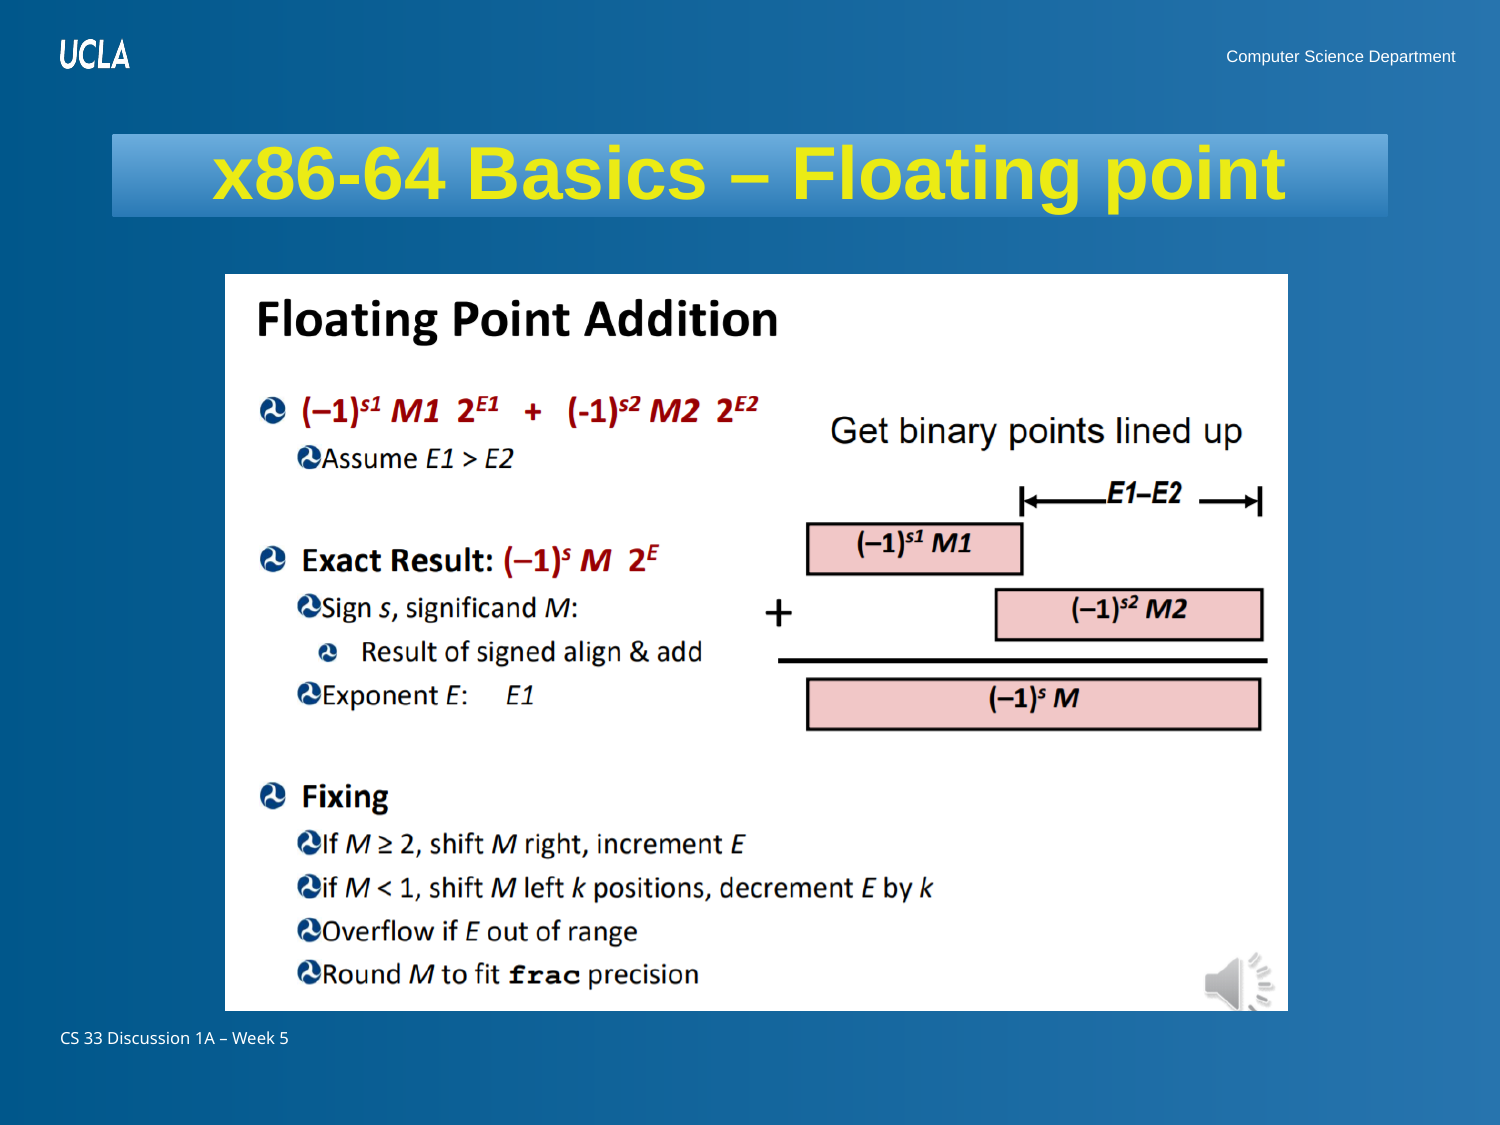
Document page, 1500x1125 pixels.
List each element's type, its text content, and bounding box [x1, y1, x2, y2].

picture [224, 274, 1288, 1011]
title x86-64 Basics – Floating point [112, 134, 1388, 217]
picture [60, 38, 130, 69]
